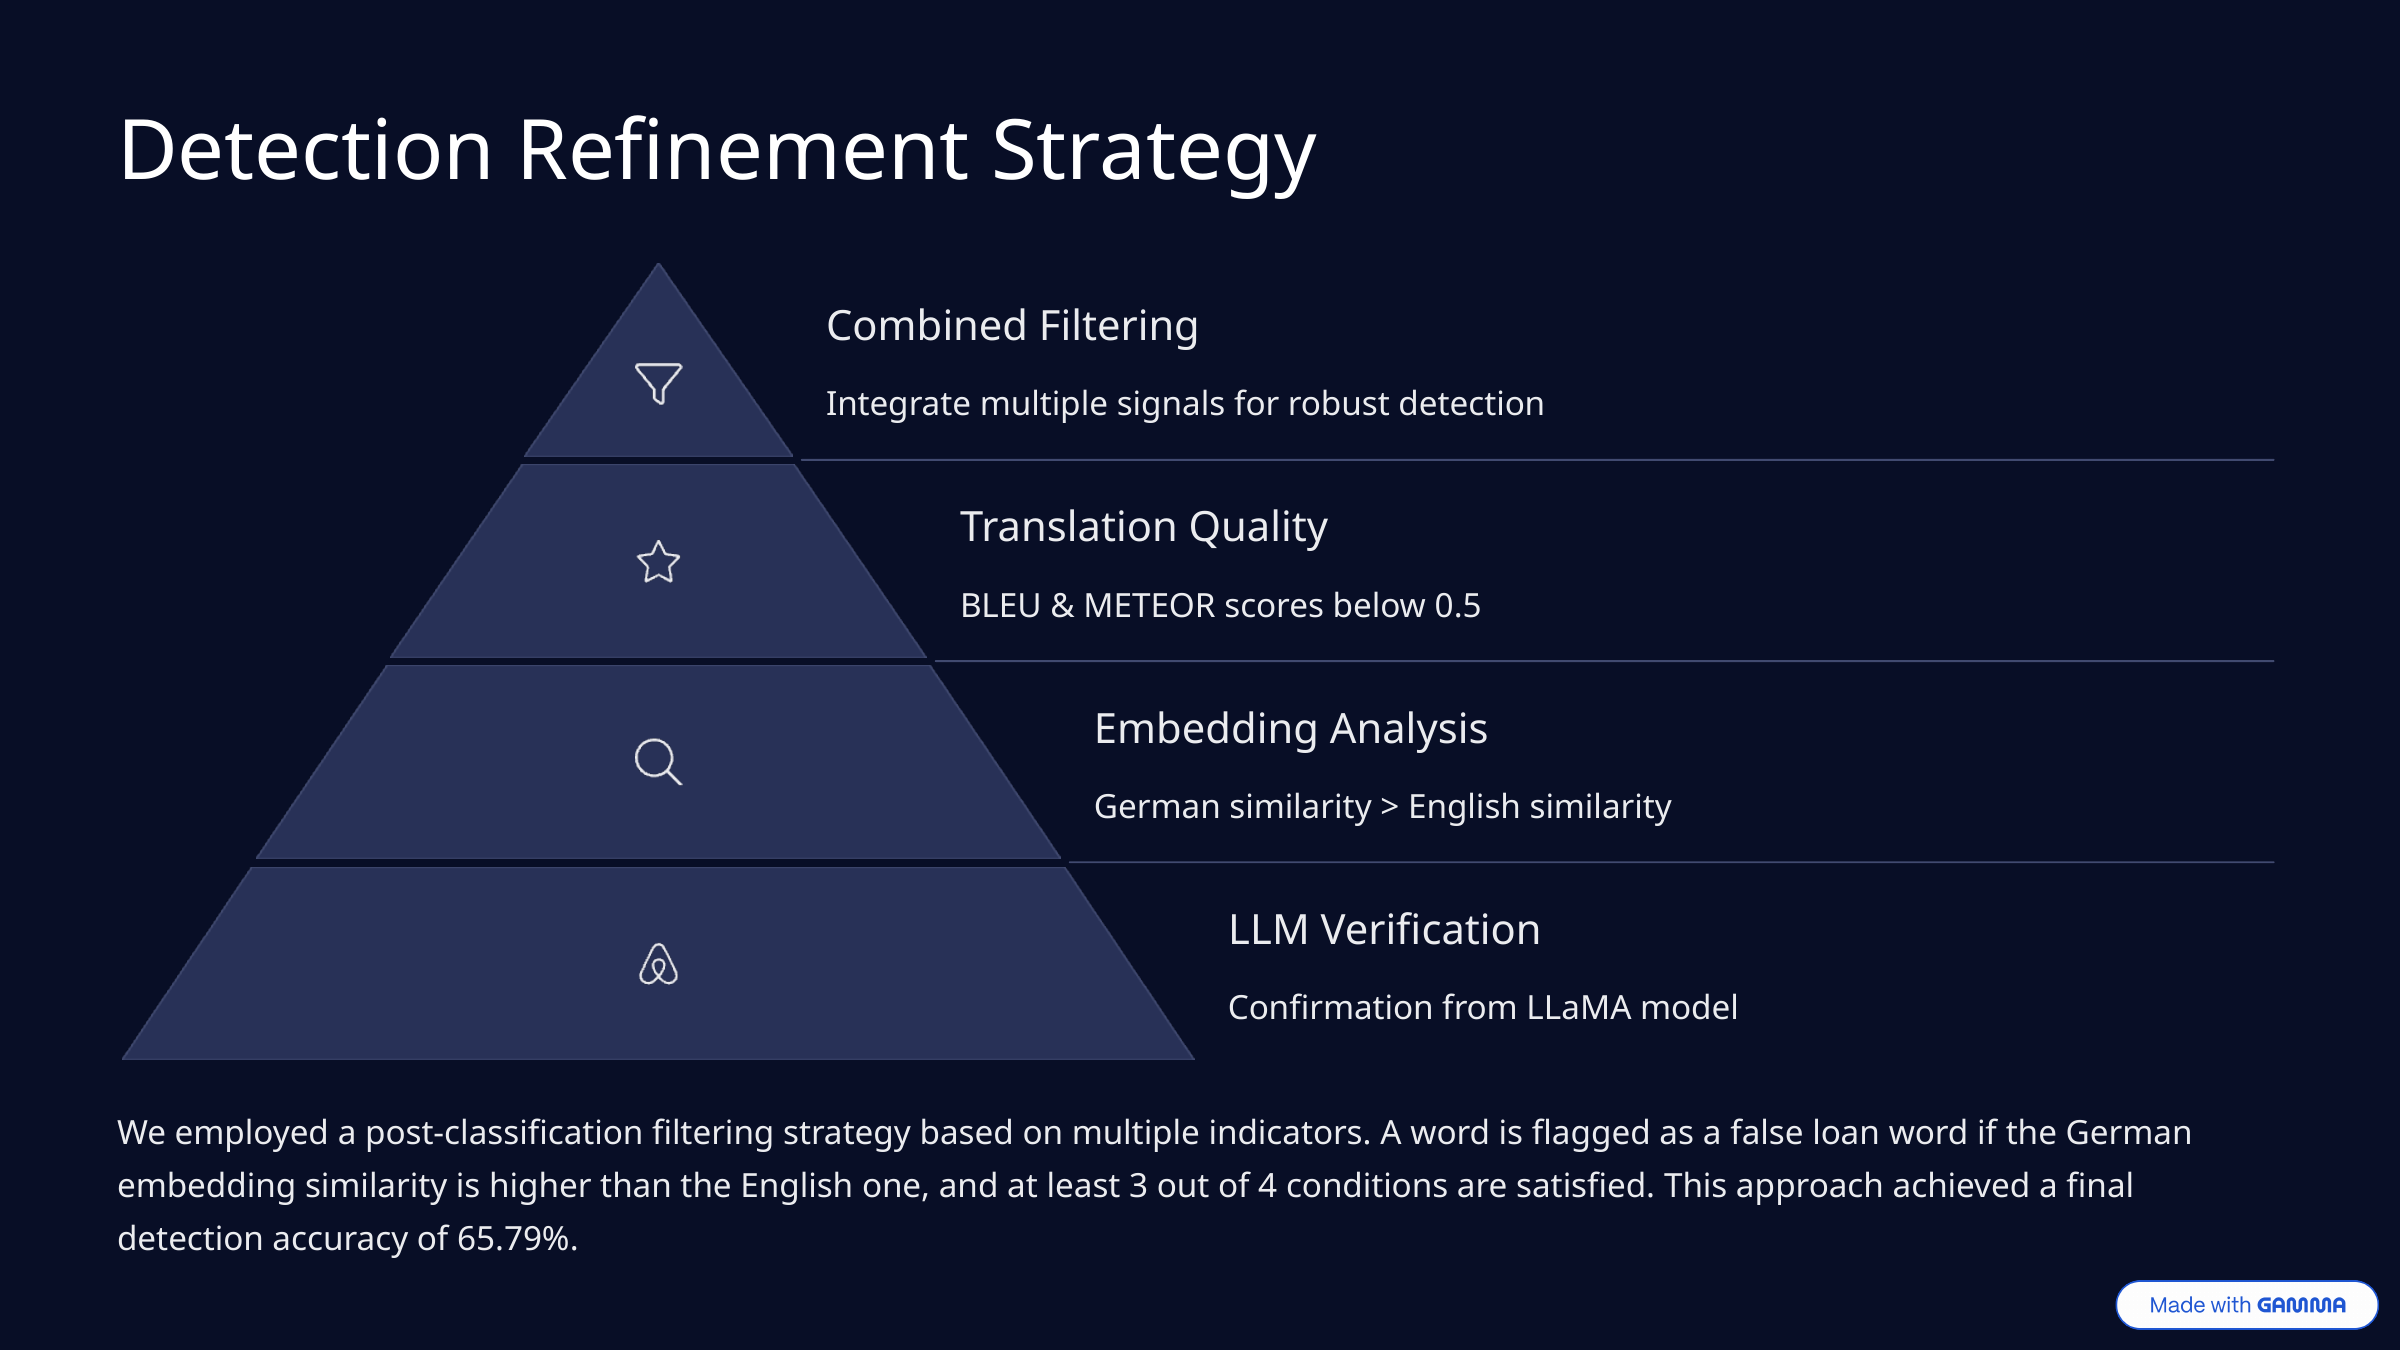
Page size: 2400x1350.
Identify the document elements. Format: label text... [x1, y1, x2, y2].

text_box BLEU & METEOR scores below 0.5 [959, 570, 1486, 625]
picture [2106, 1271, 2389, 1339]
picture [122, 867, 1195, 1060]
text_box Integrate multiple signals for robust detection [826, 369, 1590, 423]
picture [390, 464, 927, 658]
text_box We employed a post-classification filtering strategy based on multiple indicators. A word is flagged as a false loan word if the German embedding similarity is higher than the English one, and at least 3 out of 4 conditions are satisfied. This approach achieved a final detection accuracy of 65.79%. [117, 1097, 2283, 1259]
text_box Detection Refinement Strategy [117, 92, 1347, 197]
text_box LLM Verification [1228, 900, 1647, 953]
picture [256, 665, 1061, 859]
text_box Combined Filtering [826, 296, 1245, 350]
text_box Confirmation from LLaMA model [1227, 972, 1750, 1027]
picture [524, 263, 793, 457]
text_box Embedding Analysis [1093, 699, 1513, 752]
text_box Translation Quality [960, 498, 1379, 551]
text_box German similarity > English similarity [1093, 771, 1686, 826]
